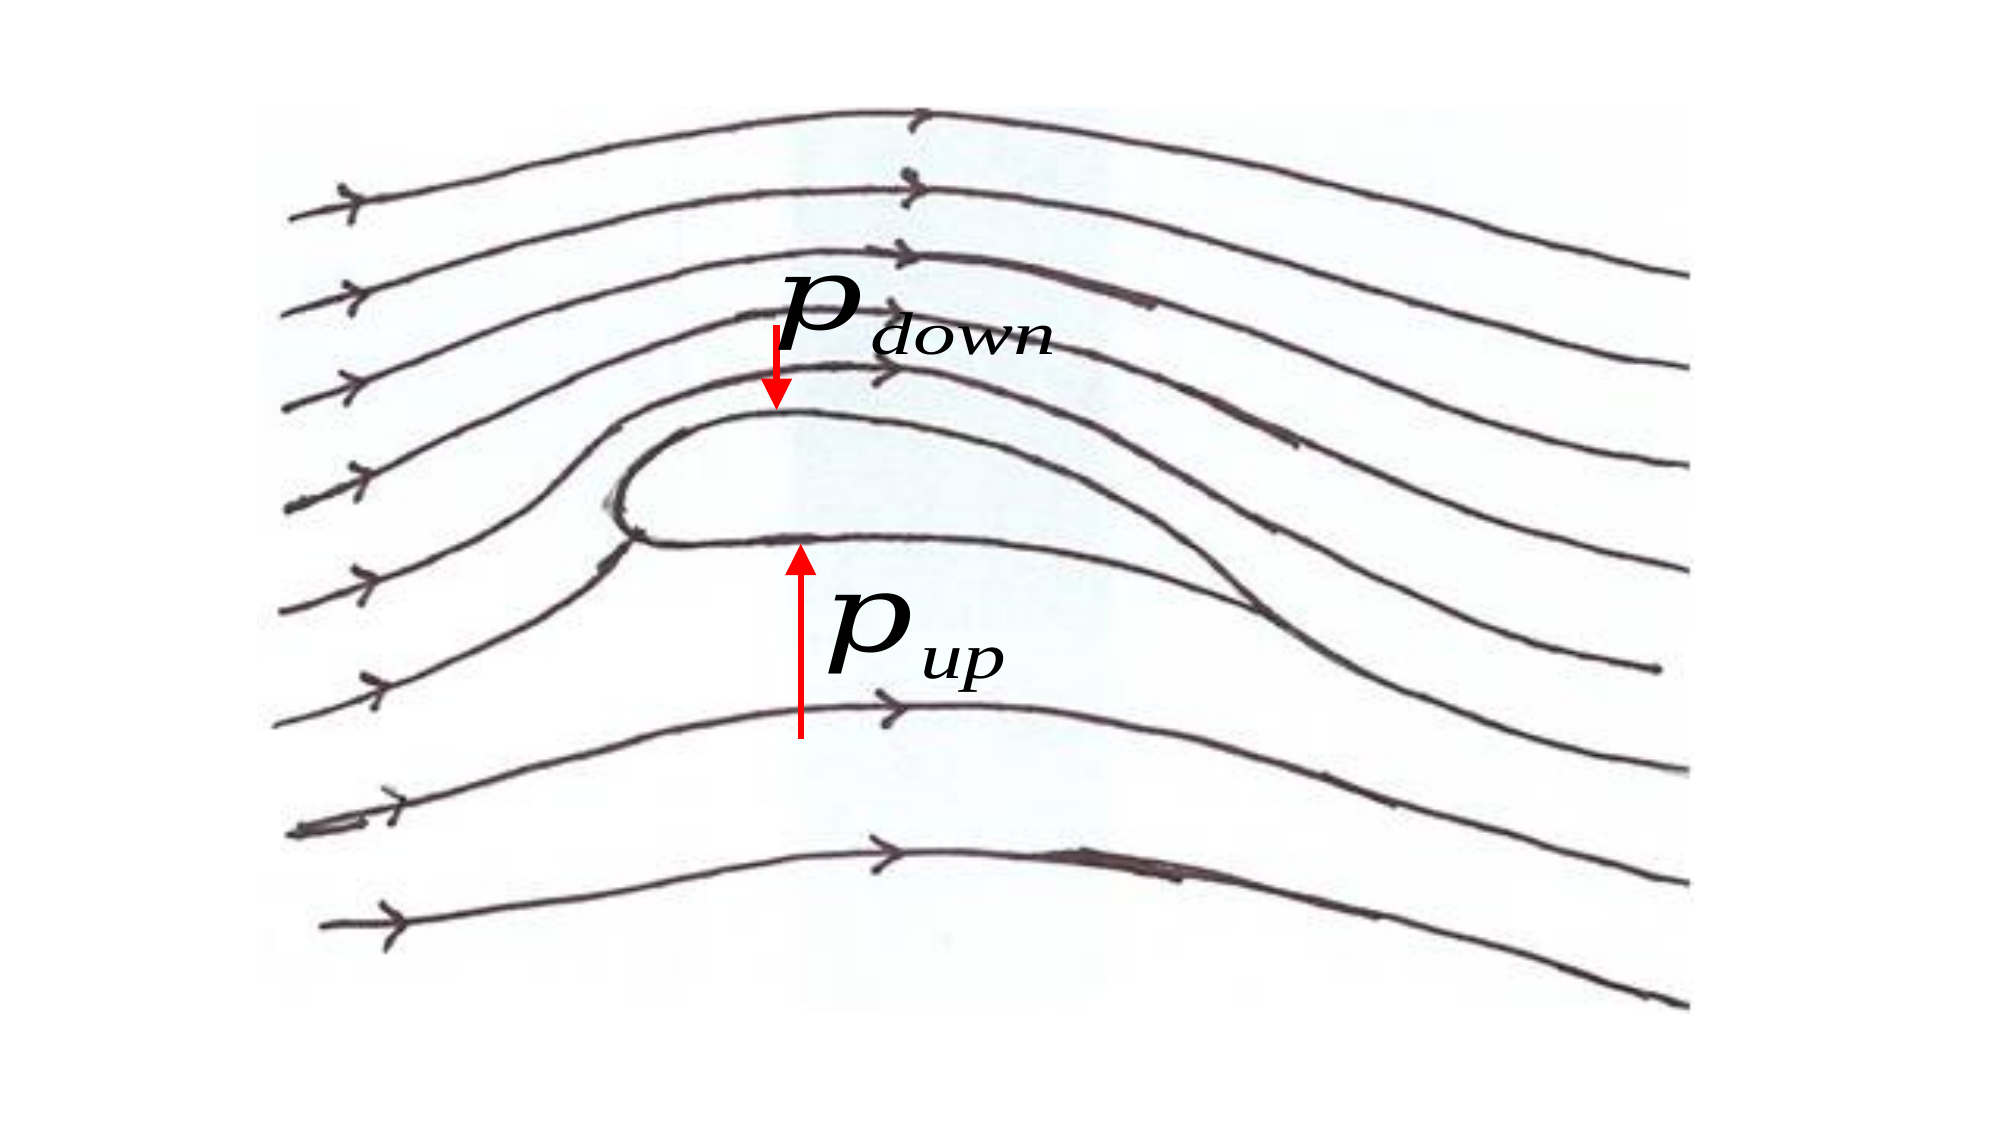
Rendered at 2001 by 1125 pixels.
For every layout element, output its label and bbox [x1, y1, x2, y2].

picture [257, 106, 1694, 1014]
